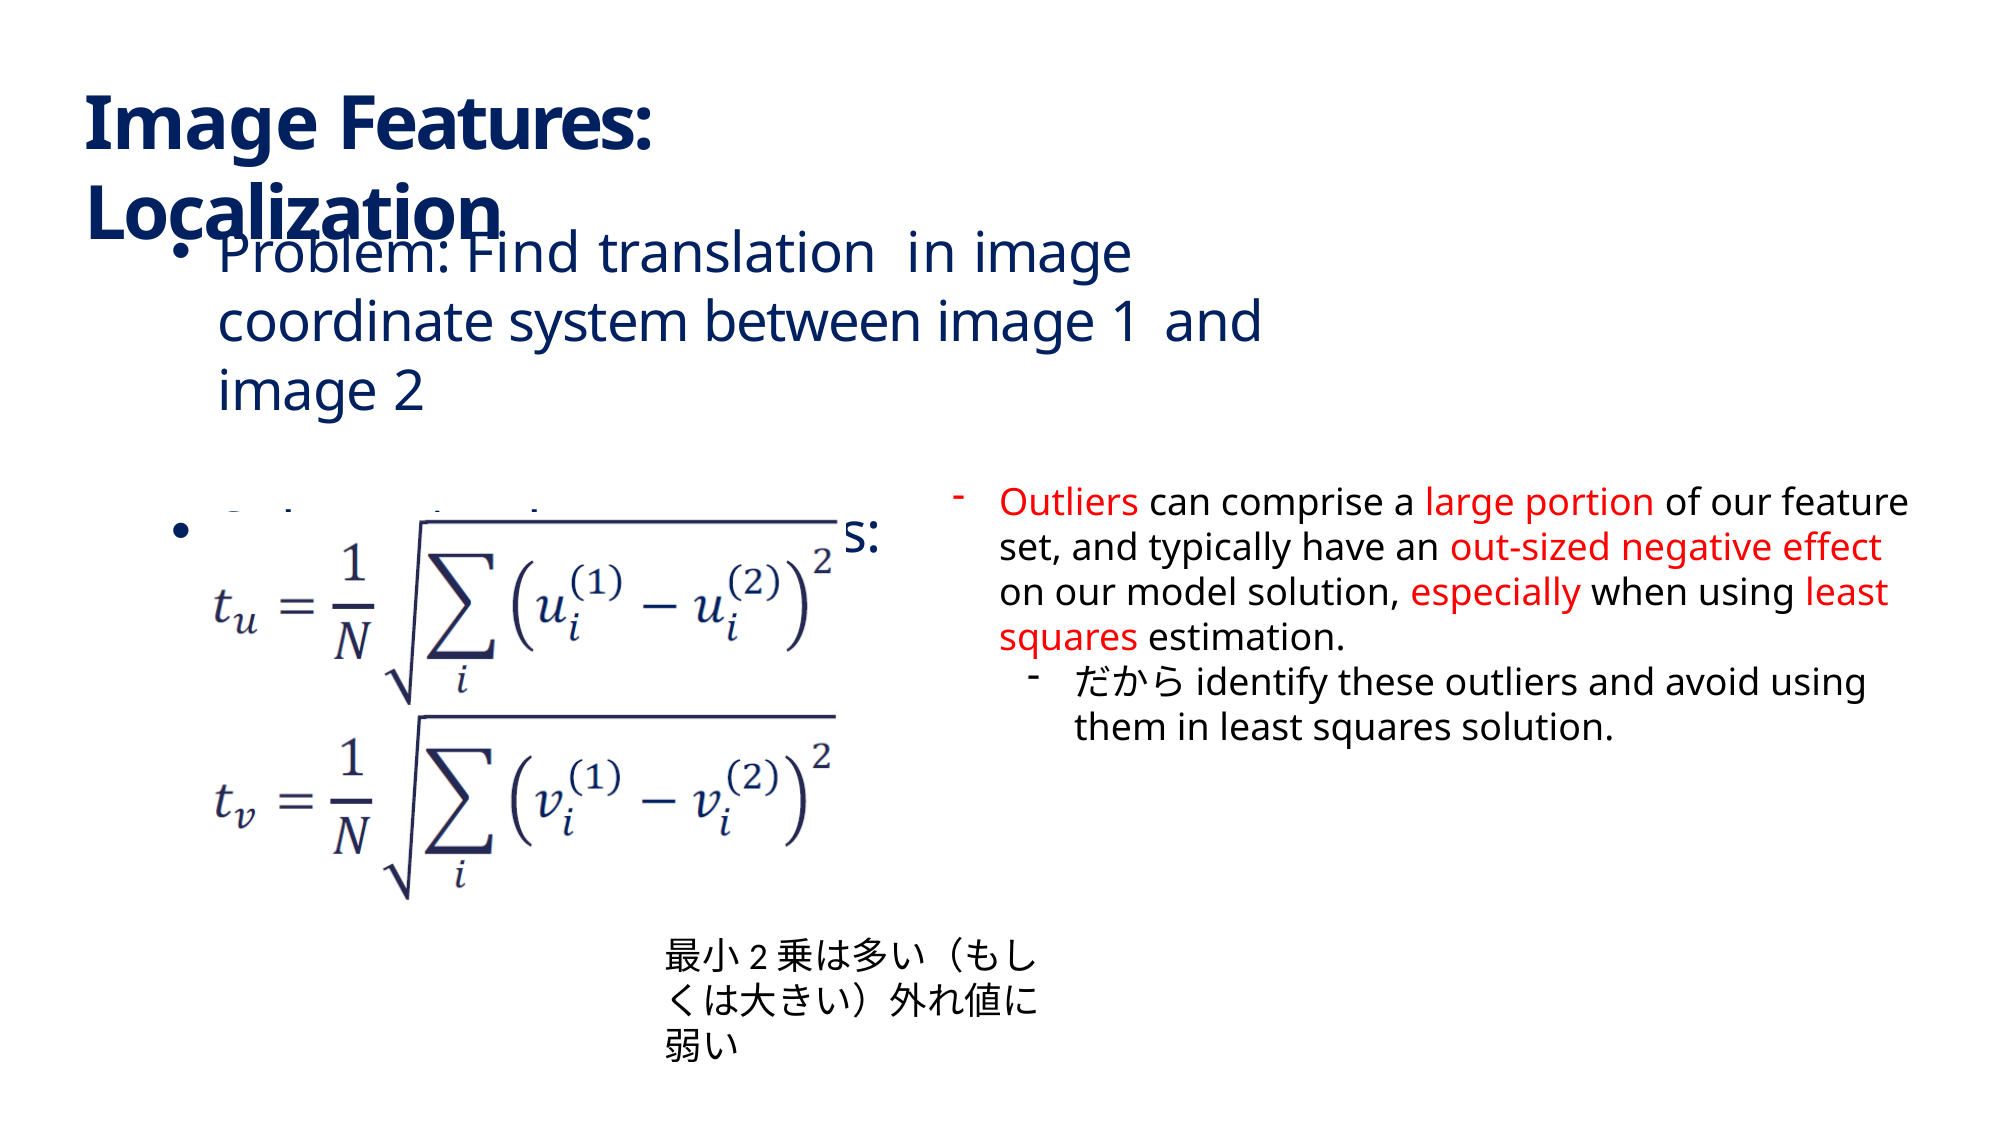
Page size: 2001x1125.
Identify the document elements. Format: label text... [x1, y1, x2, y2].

text_box 最小2乗は多い（もしくは大きい）外れ値に弱い [649, 924, 1088, 1075]
text_box Outliers can comprise a large portion of our feature set, and typically have an out-sized negative effect on our model solution, especially when using least squares estimation. だからidentify these outliers and avoid using them in least squares solution. [937, 470, 1938, 755]
picture [199, 512, 846, 913]
title Image Features: Localization [82, 72, 1027, 263]
